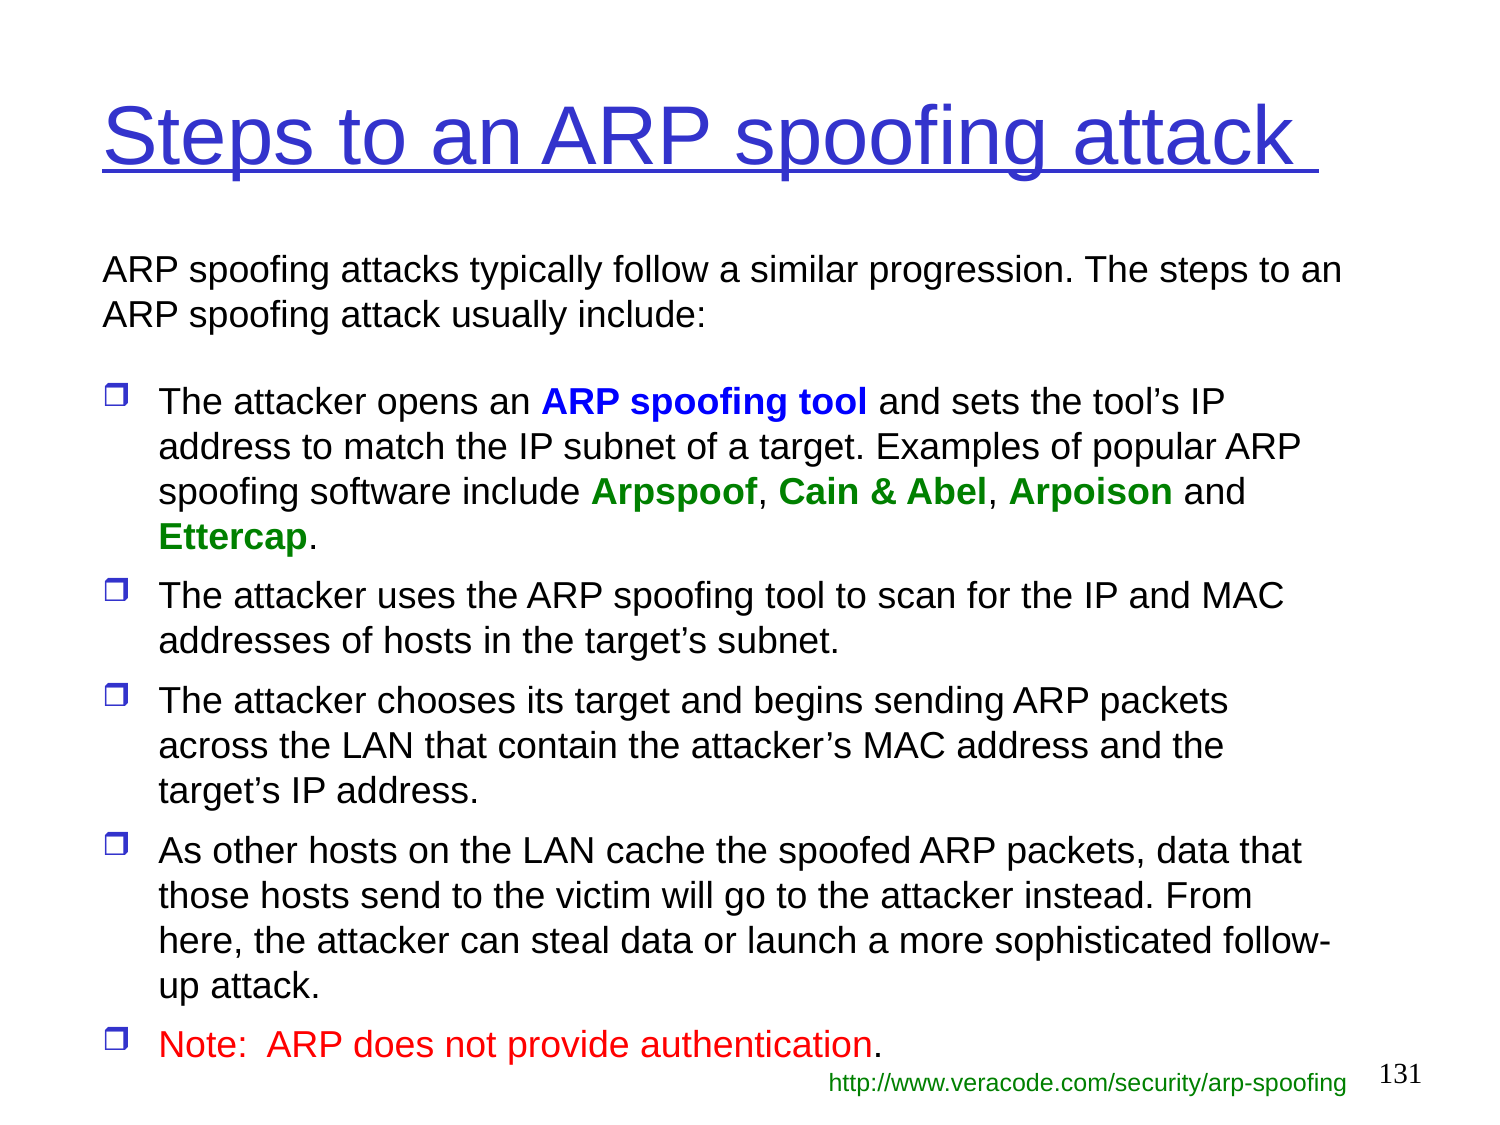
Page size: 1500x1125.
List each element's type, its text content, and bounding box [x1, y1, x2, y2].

title Steps to an ARP spoofing attack [87, 17, 1363, 237]
text_box http://www.veracode.com/security/arp-spoofing [813, 1059, 1364, 1105]
list ARP spoofing attacks typically follow a similar progression. The steps to an ARP spoofing attack usually include: The attacker opens an ARP spoofing tool and sets the tool’s IP address to match the IP subnet of a target. Examples of popular ARP spoofing software include Arpspoof, Cain & Abel, Arpoison and Ettercap. The attacker uses the ARP spoofing tool to scan for the IP and MAC addresses of hosts in the target’s subnet. The attacker chooses its target and begins sending ARP packets across the LAN that contain the attacker’s MAC address and the target’s IP address. As other hosts on the LAN cache the spoofed ARP packets, data that those hosts send to the victim will go to the attacker instead. From here, the attacker can steal data or launch a more sophisticated follow-up attack. Note: ARP does not provide authentication. [87, 237, 1363, 1083]
